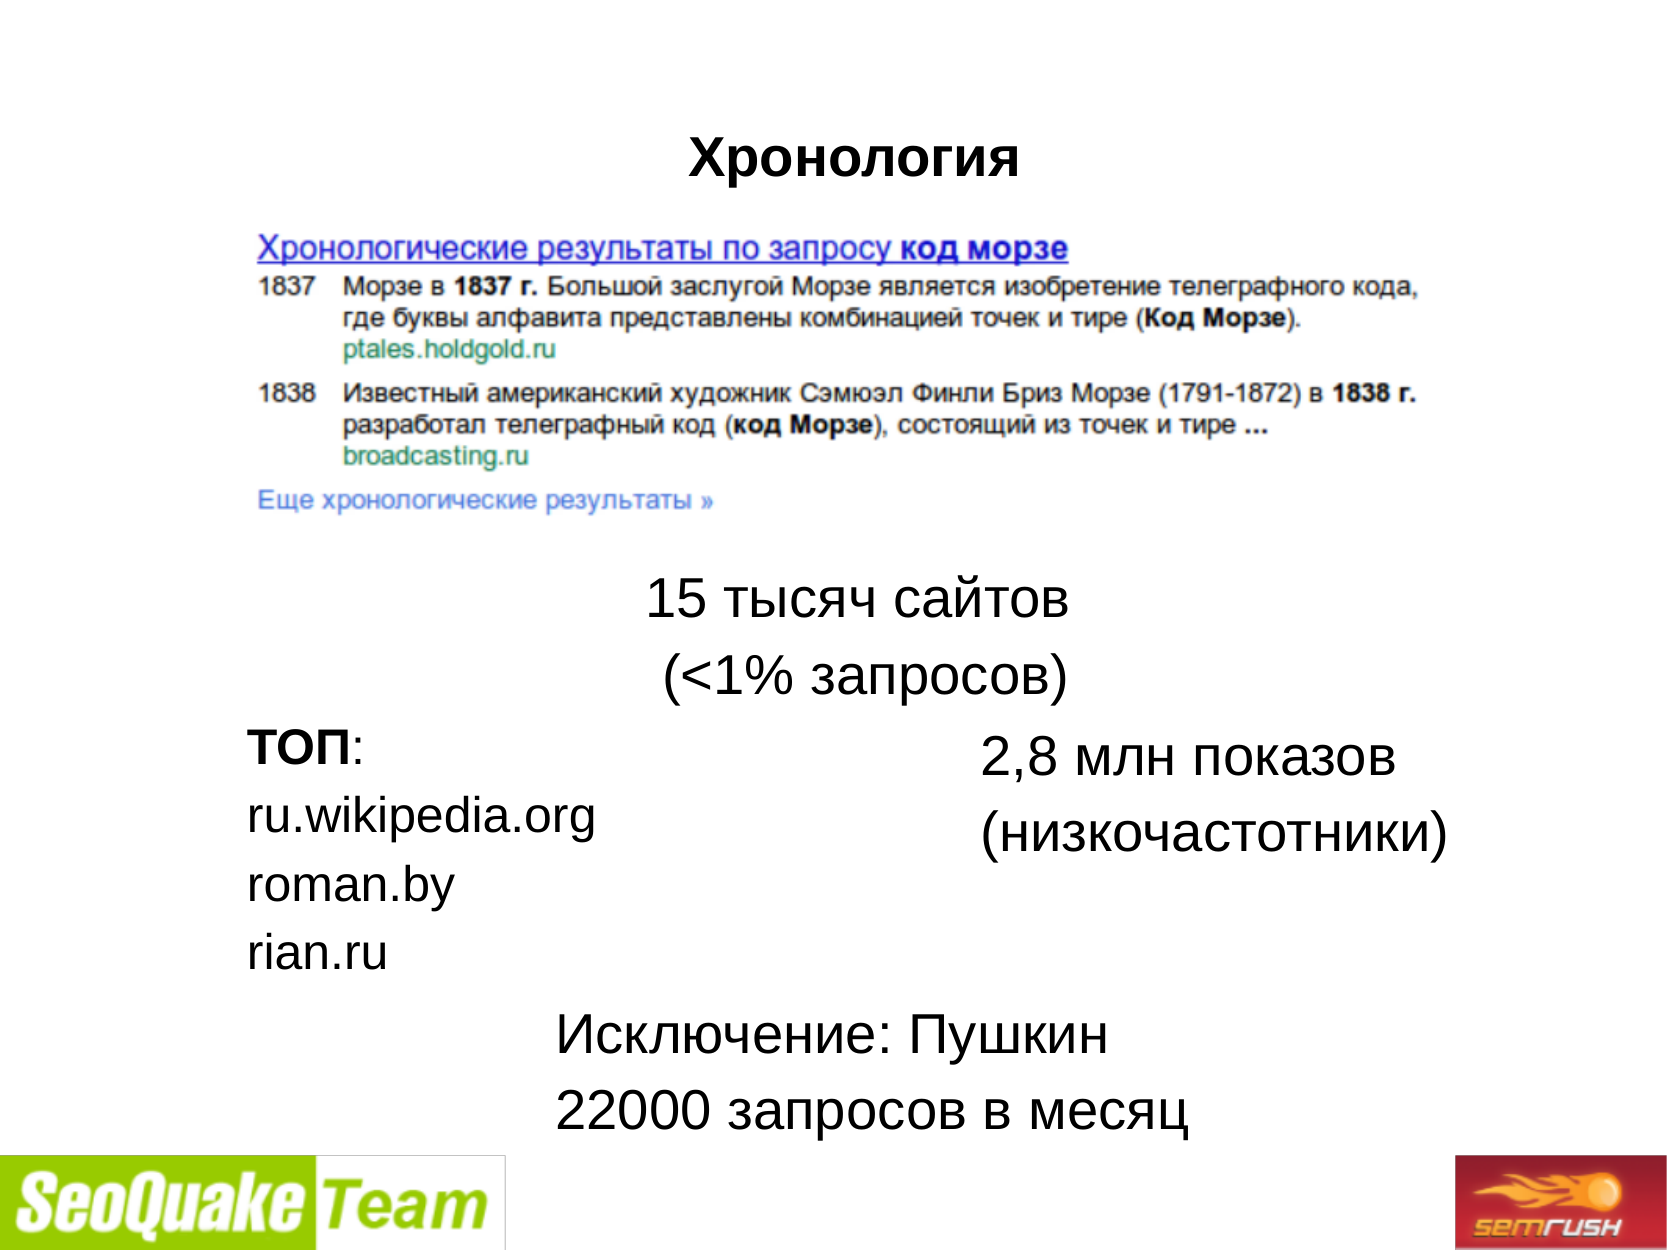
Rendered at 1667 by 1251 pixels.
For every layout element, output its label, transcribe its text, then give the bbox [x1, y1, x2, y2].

text_box 2,8 млн показов (низкочастотники) [974, 704, 1506, 845]
picture [1453, 1154, 1667, 1250]
text_box 15 тысяч сайтов (<1% запросов) [562, 546, 1169, 688]
text_box ТОП: ru.wikipedia.org roman.by rian.ru [240, 699, 657, 941]
picture [0, 1154, 507, 1250]
text_box Исключение: Пушкин 22000 запросов в месяц [548, 982, 1254, 1123]
text_box Хронология [105, 106, 1604, 193]
picture [232, 232, 1470, 524]
